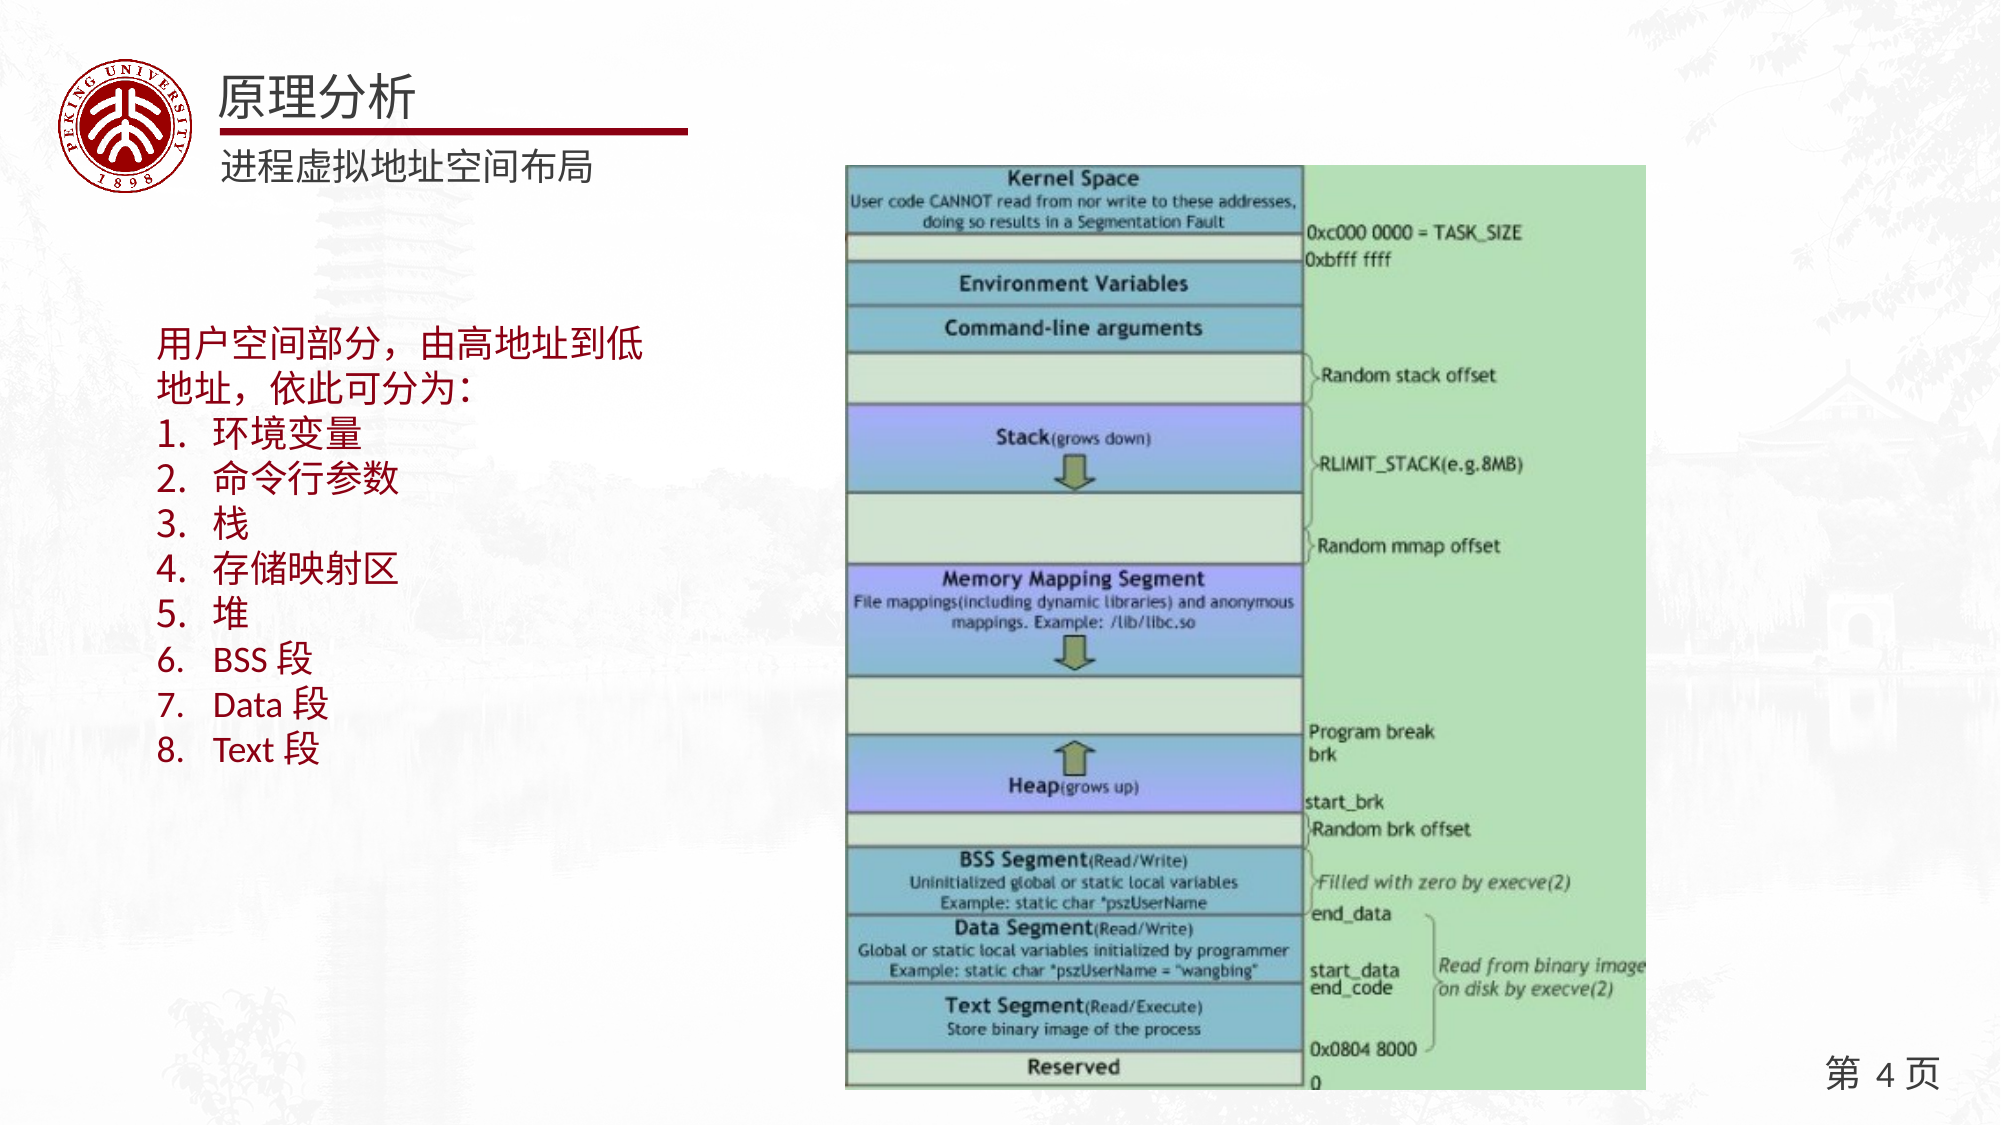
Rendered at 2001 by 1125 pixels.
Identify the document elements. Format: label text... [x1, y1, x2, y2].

picture [0, 0, 2001, 1125]
text_box [219, 127, 689, 135]
text_box 原理分析 [202, 58, 1280, 134]
slide_number 4 [1767, 1042, 2000, 1103]
text_box 进程虚拟地址空间布局 [205, 135, 1284, 196]
text_box 用户空间部分，由高地址到低地址，依此可分为： 环境变量 命令行参数 栈 存储映射区 堆 BSS段 Data段 Text段 [141, 312, 689, 777]
